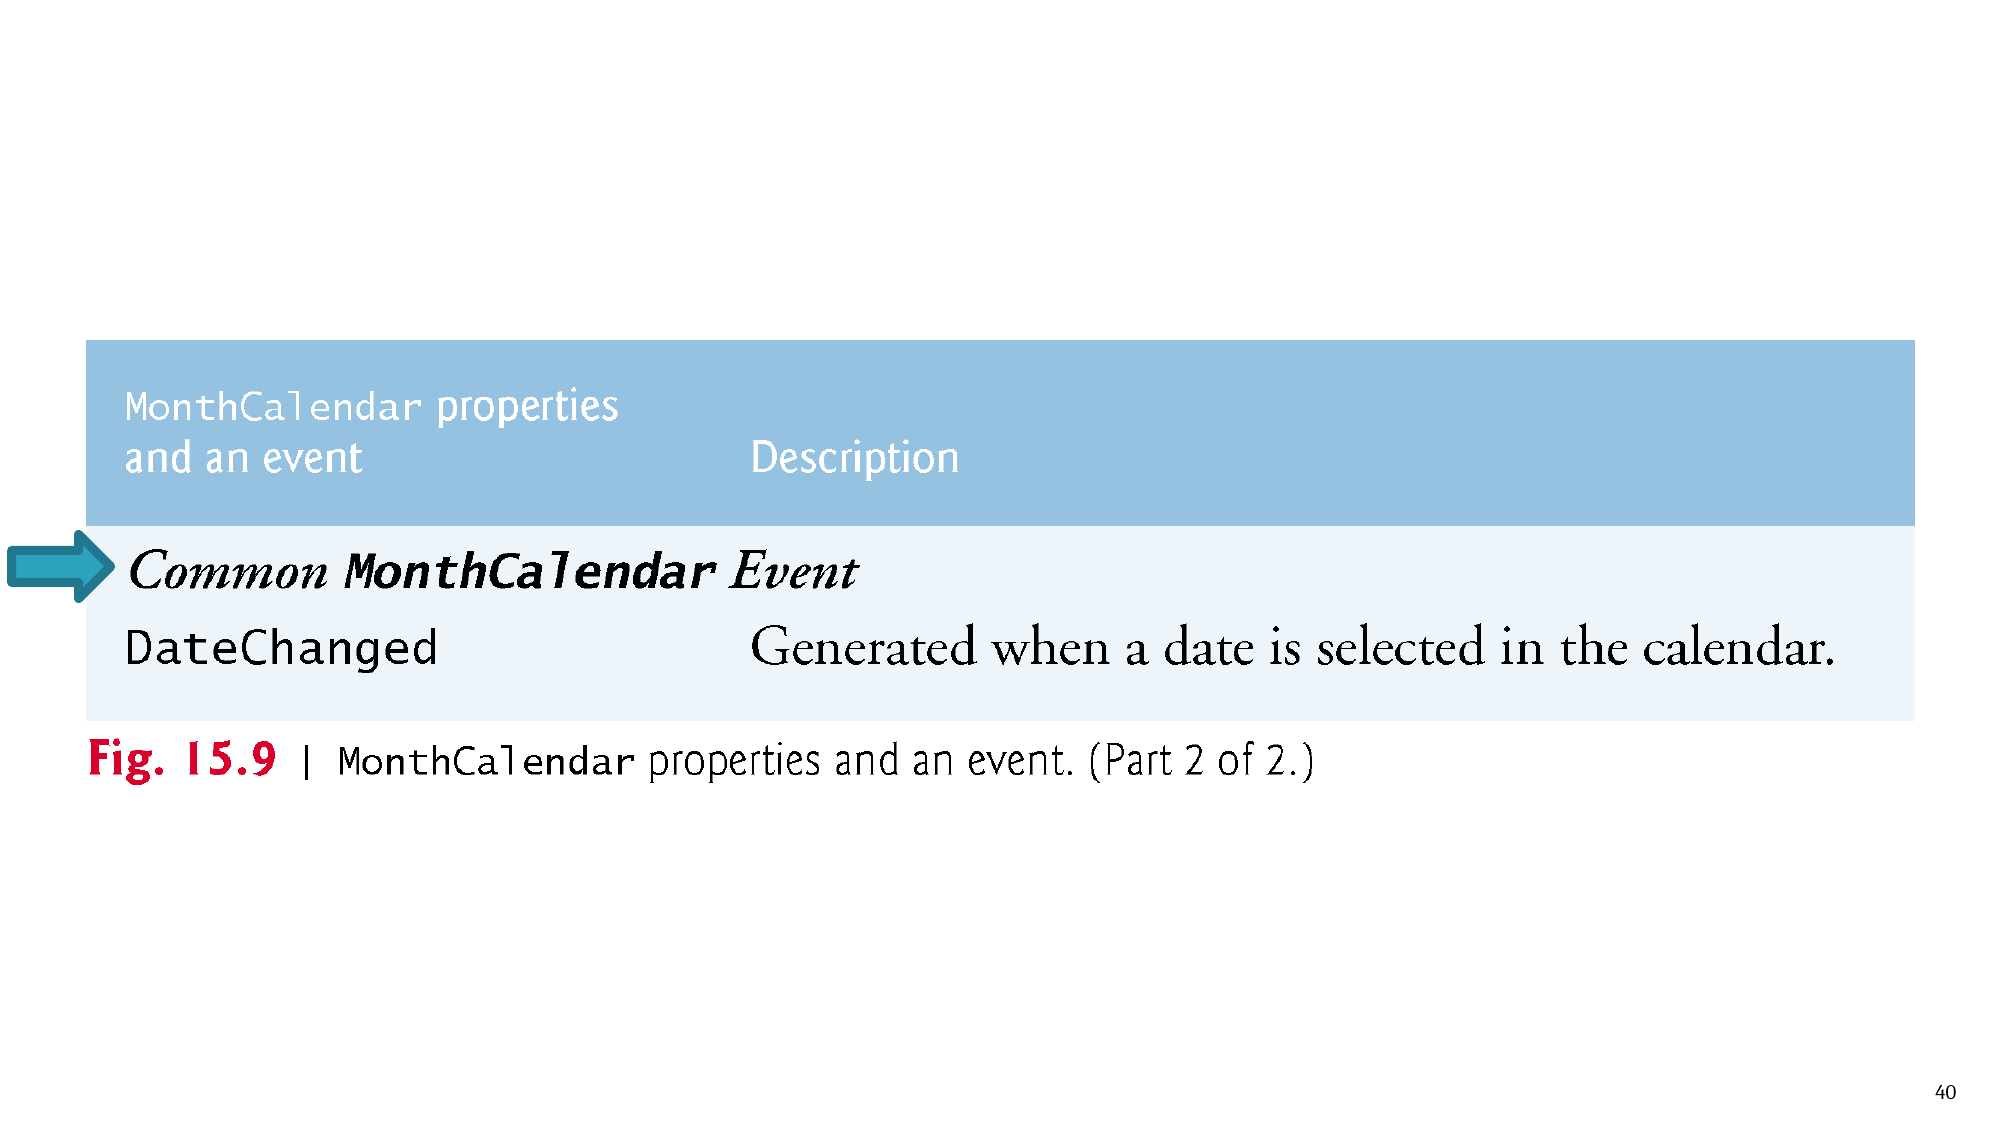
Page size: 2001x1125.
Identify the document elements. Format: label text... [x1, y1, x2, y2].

slide_number 40 [1891, 1051, 1972, 1112]
picture [0, 254, 2000, 871]
